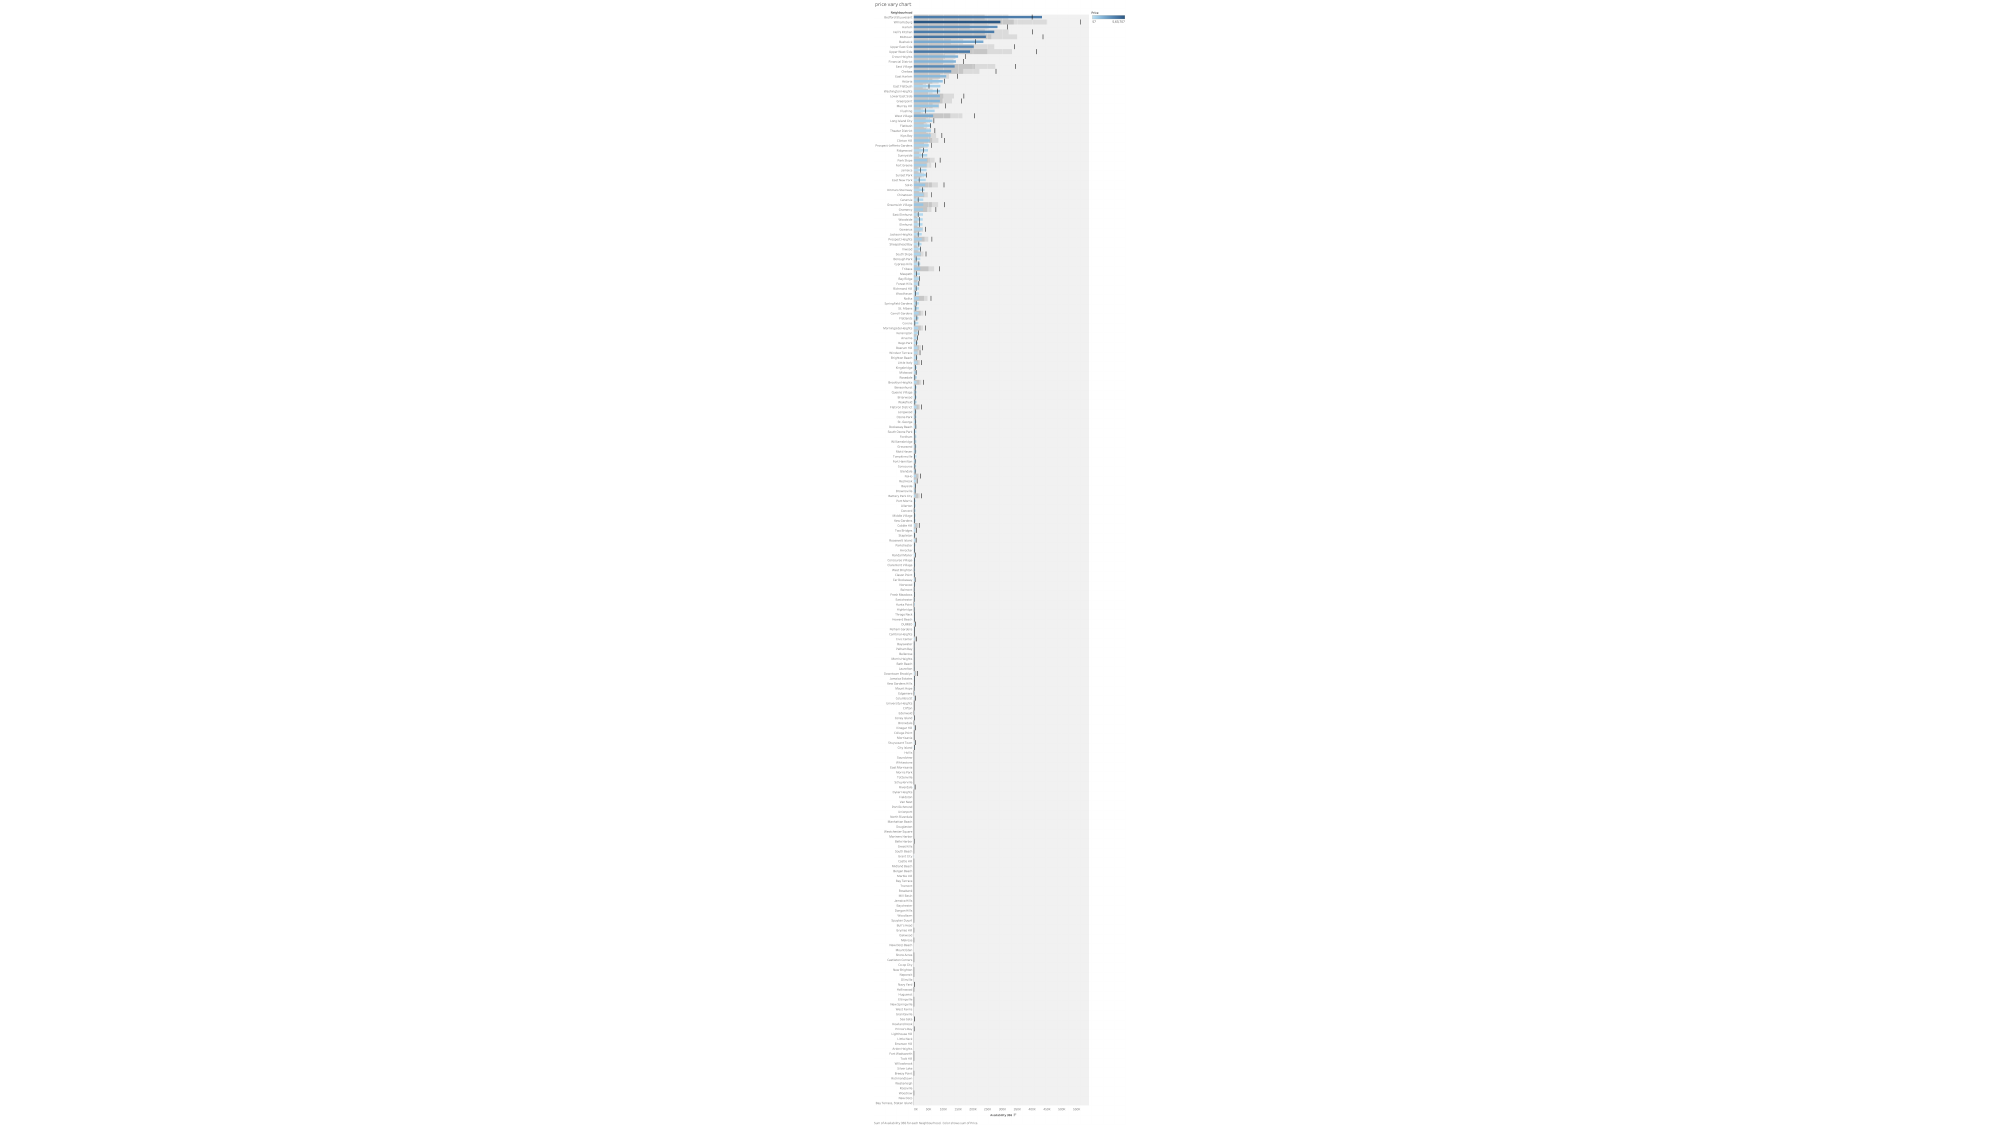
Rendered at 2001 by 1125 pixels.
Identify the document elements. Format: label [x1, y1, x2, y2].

picture [874, 0, 1126, 1125]
